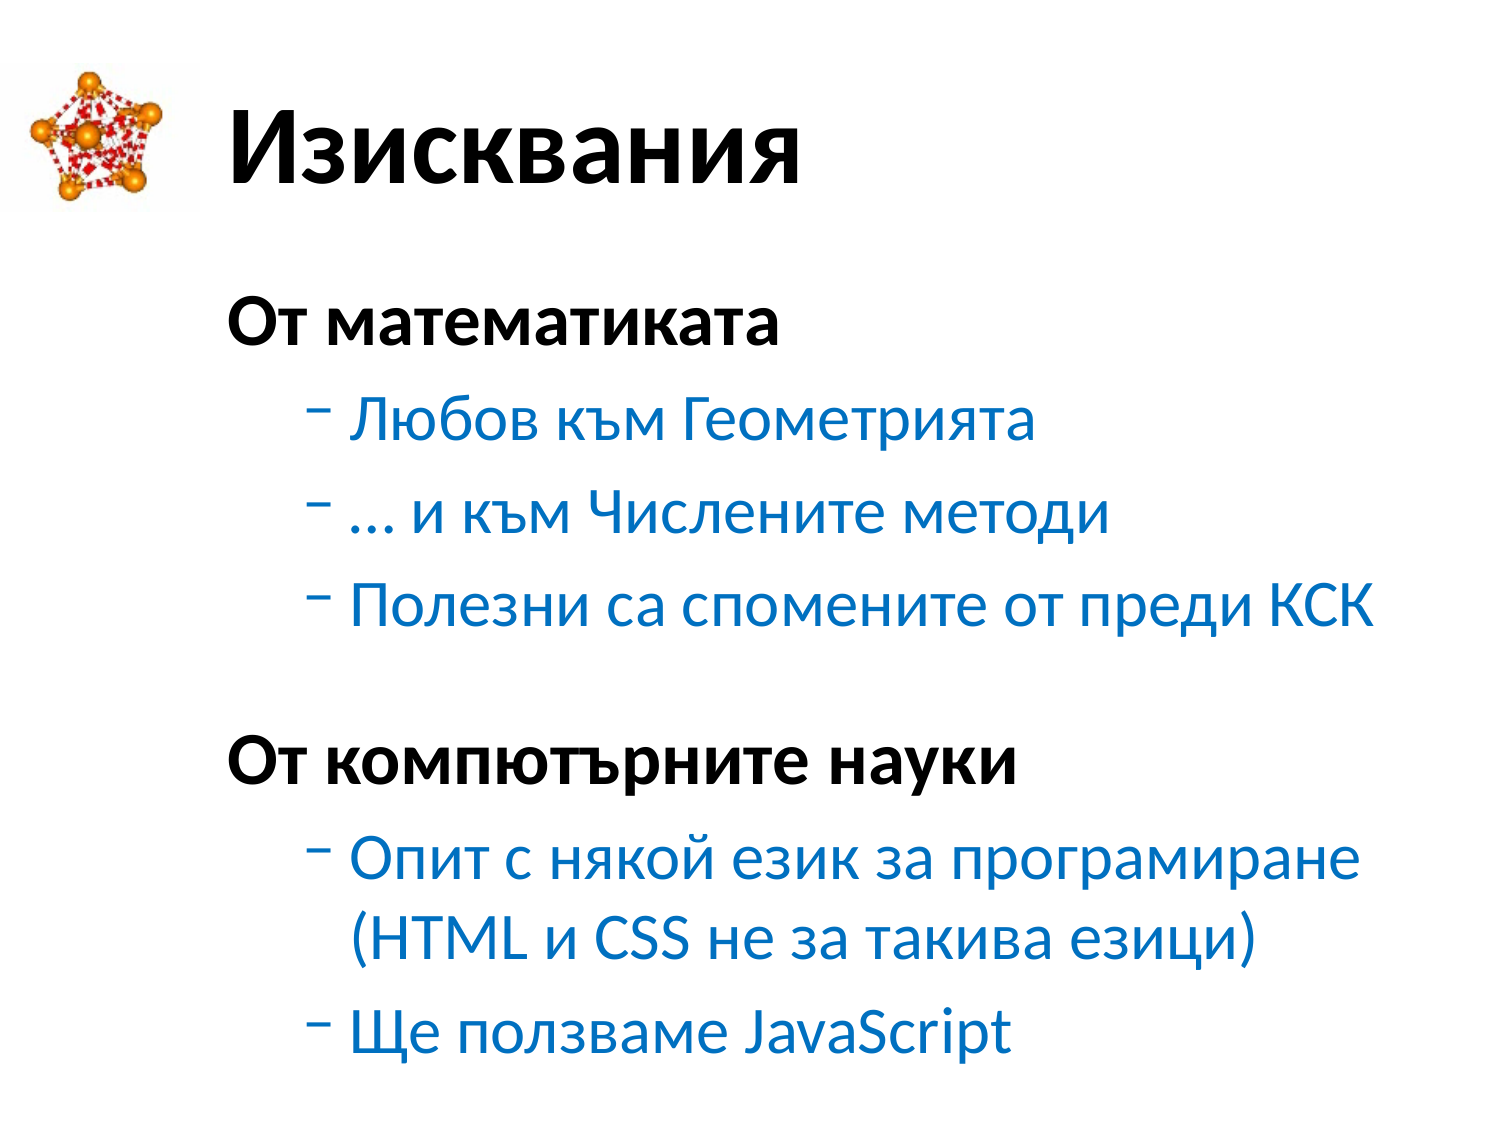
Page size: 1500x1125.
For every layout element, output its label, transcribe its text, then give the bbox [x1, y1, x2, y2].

list От математиката Любов към Геометрията … и към Числените методи Полезни са спомените от преди КСК От компютърните науки Опит с някой език за програмиране (HTML и CSS не за такива езици) Ще ползваме JavaScript [212, 262, 1500, 1100]
title Изисквания [212, 45, 1500, 233]
picture [0, 63, 200, 212]
